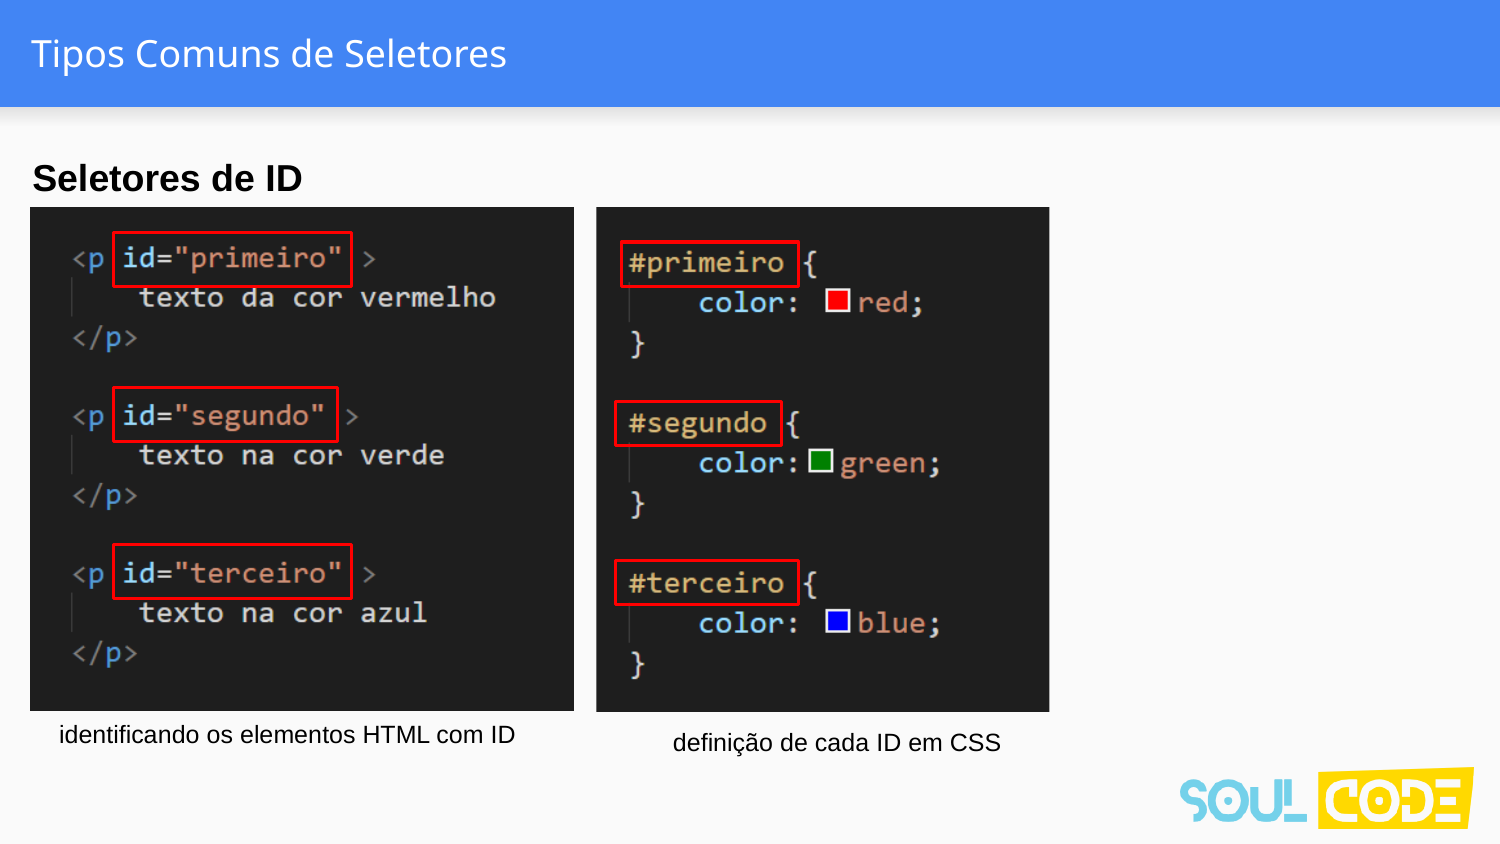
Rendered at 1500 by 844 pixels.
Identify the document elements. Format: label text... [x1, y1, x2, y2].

text_box definição de cada ID em CSS [614, 711, 1061, 772]
text_box Seletores de ID [17, 139, 461, 215]
title Tipos Comuns de Seletores [16, 2, 1464, 102]
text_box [29, 207, 1050, 712]
picture [1180, 767, 1474, 829]
text_box identificando os elementos HTML com ID [16, 703, 560, 764]
